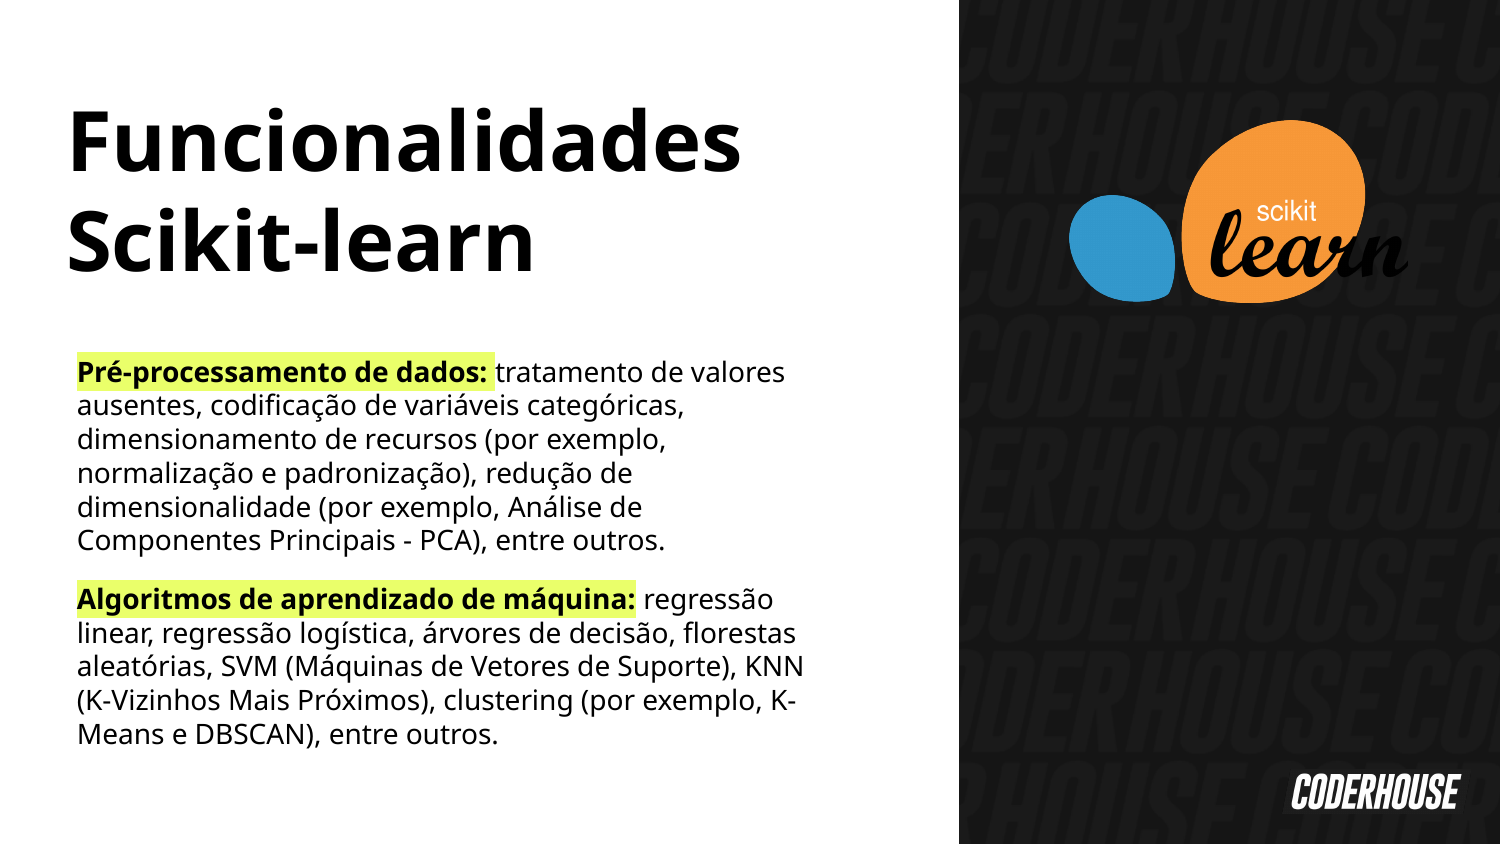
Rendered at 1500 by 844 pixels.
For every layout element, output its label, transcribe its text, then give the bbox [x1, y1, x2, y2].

list Pré-processamento de dados: tratamento de valores ausentes, codificação de variáveis categóricas, dimensionamento de recursos (por exemplo, normalização e padronização), redução de dimensionalidade (por exemplo, Análise de Componentes Principais - PCA), entre outros. Algoritmos de aprendizado de máquina: regressão linear, regressão logística, árvores de decisão, florestas aleatórias, SVM (Máquinas de Vetores de Suporte), KNN (K-Vizinhos Mais Próximos), clustering (por exemplo, K-Means e DBSCAN), entre outros. [61, 339, 839, 742]
picture [958, 0, 1500, 844]
title Funcionalidades Scikit-learn [51, 72, 913, 167]
